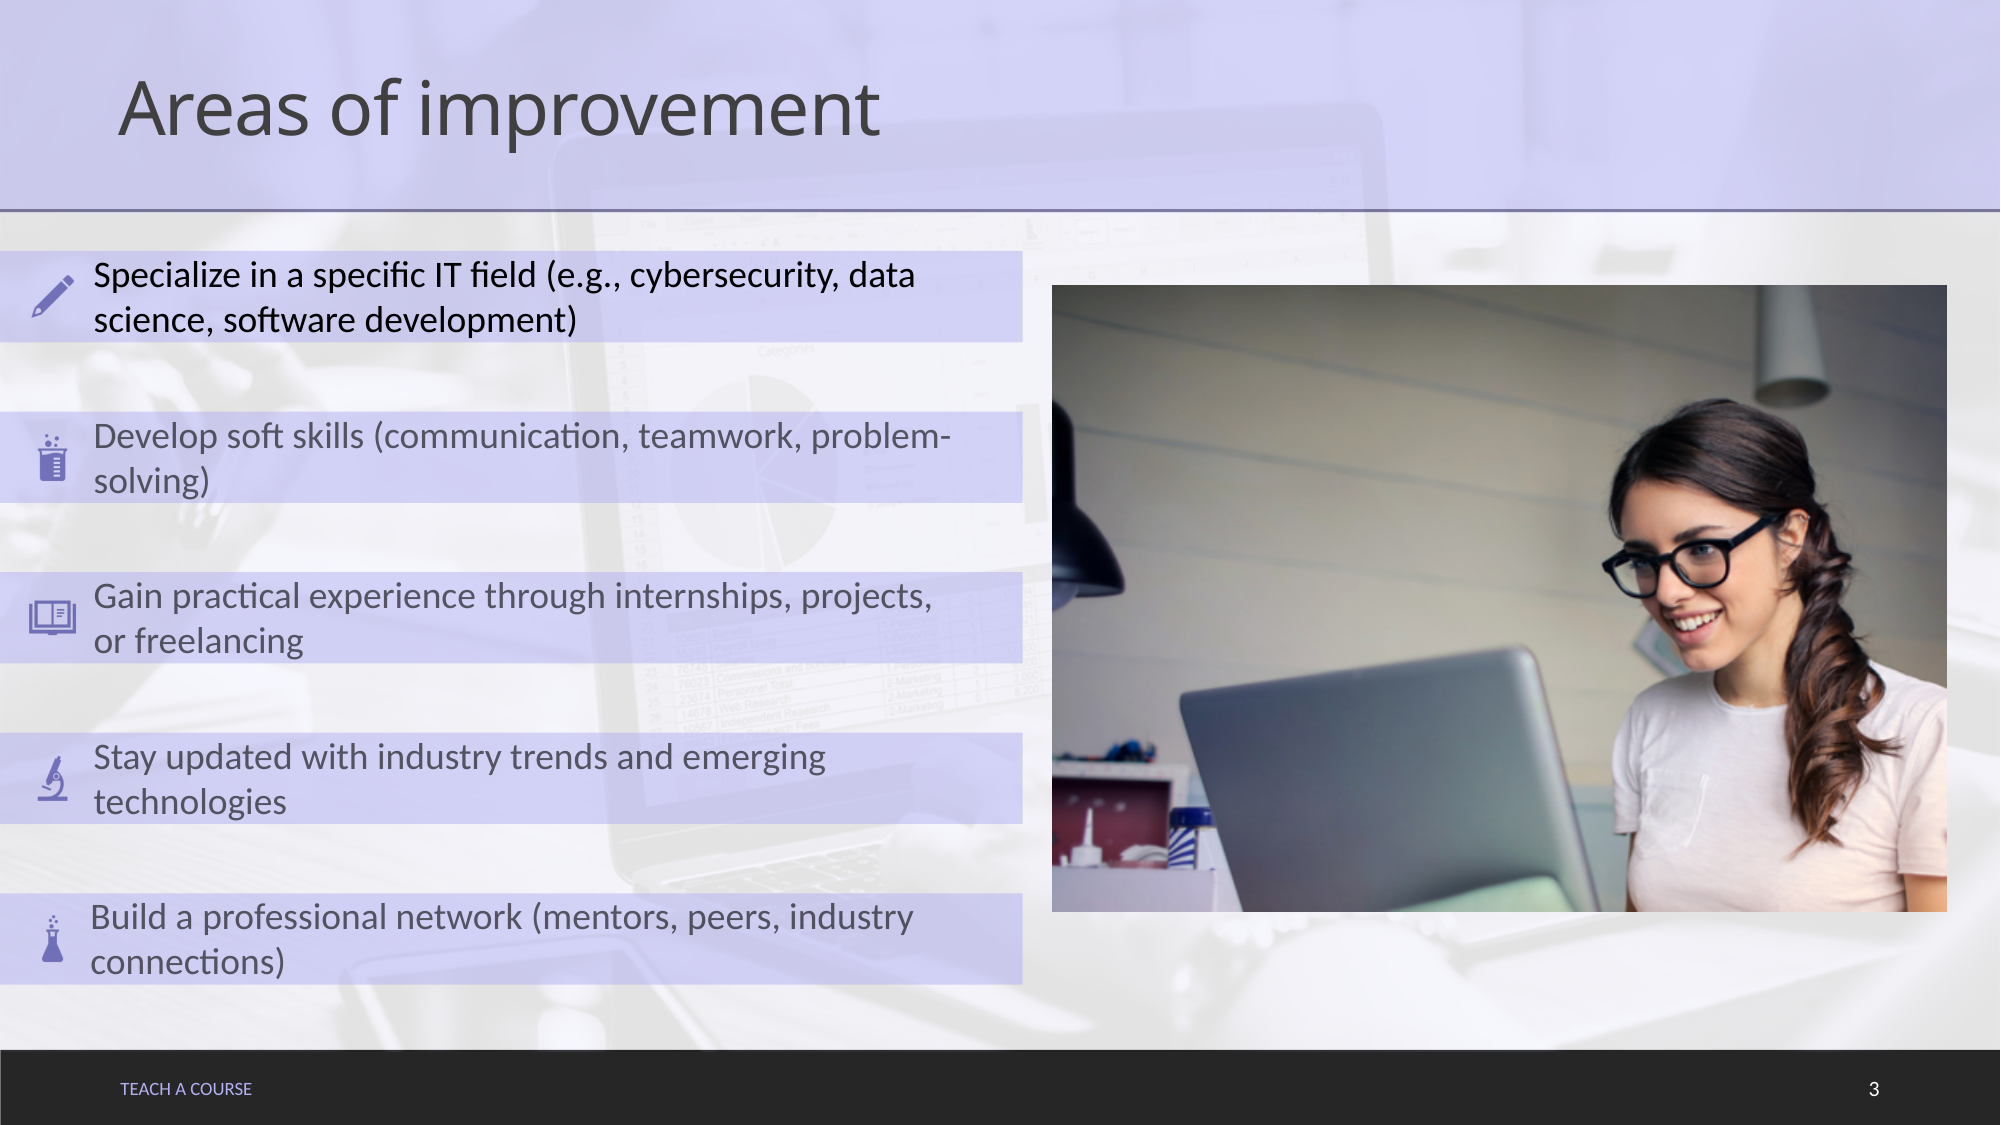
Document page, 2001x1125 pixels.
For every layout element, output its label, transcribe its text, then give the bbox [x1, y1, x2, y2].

footer TEACH A COURSE [105, 1060, 1224, 1118]
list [1051, 285, 1948, 912]
slide_number 3 [1793, 1060, 1895, 1118]
picture [0, 0, 2000, 1052]
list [0, 249, 1024, 1024]
